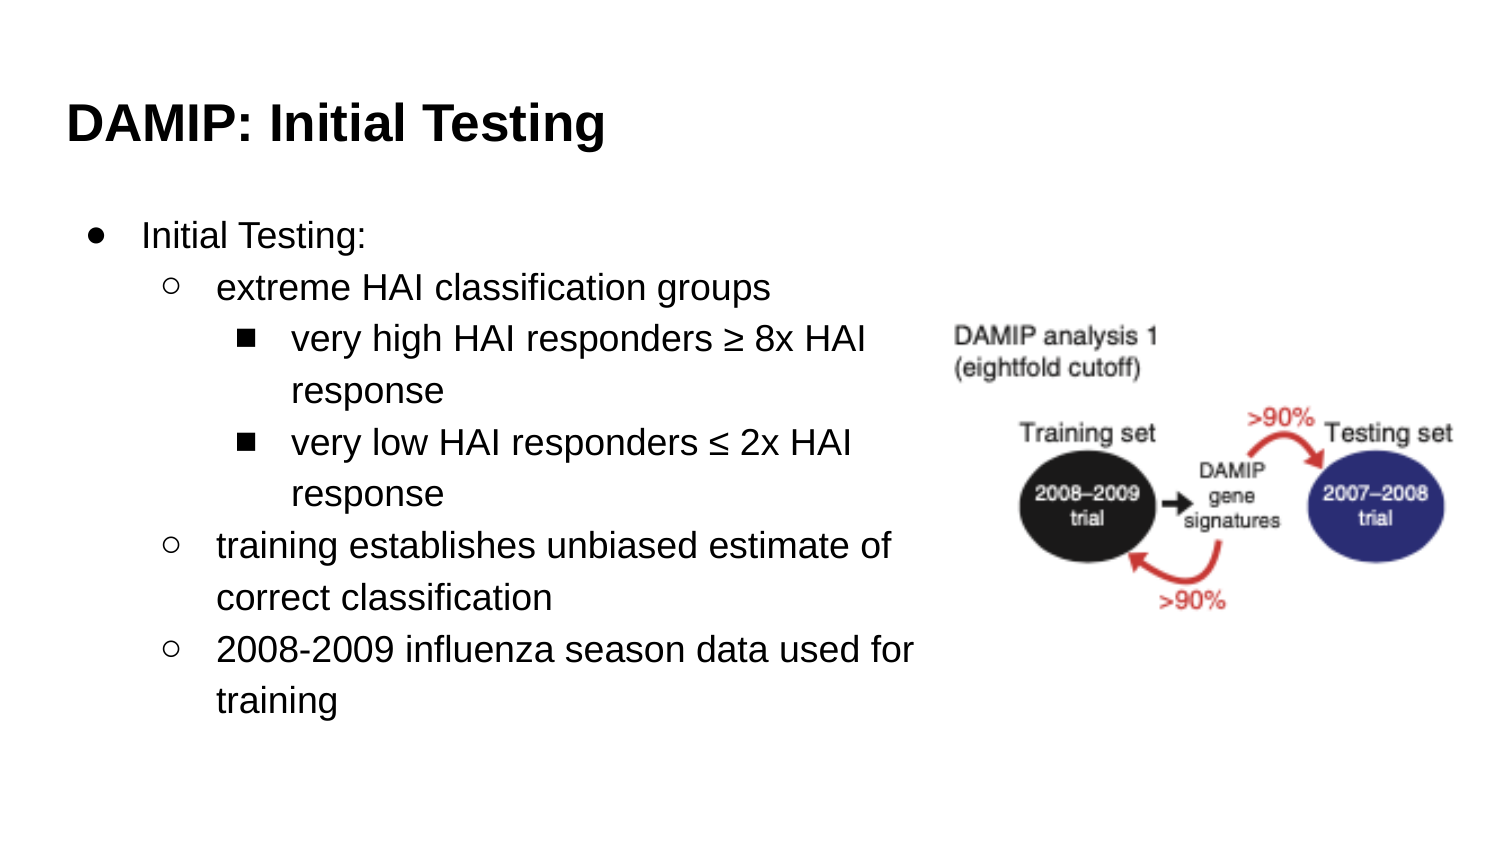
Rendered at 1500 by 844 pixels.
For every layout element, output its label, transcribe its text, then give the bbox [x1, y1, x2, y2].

list Initial Testing: extreme HAI classification groups very high HAI responders ≥ 8x HAI response very low HAI responders ≤ 2x HAI response training establishes unbiased estimate of correct classification 2008-2009 influenza season data used for training [51, 189, 976, 750]
title DAMIP: Initial Testing [51, 72, 1449, 167]
picture [943, 310, 1469, 628]
